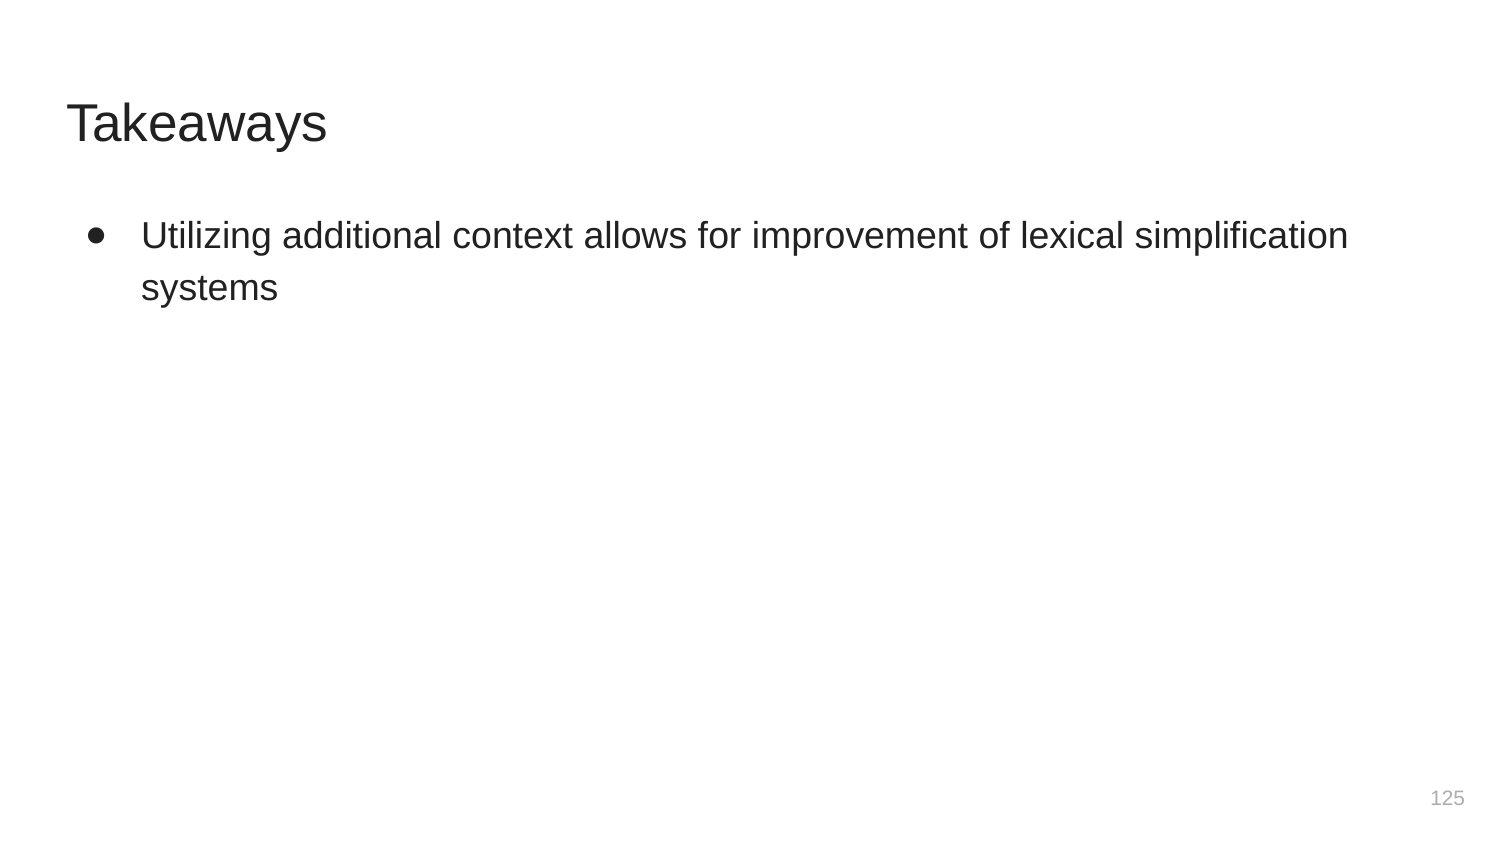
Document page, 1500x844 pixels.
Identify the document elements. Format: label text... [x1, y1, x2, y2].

title Takeaways [51, 72, 1449, 167]
slide_number ‹#› [1389, 764, 1480, 830]
list Utilizing additional context allows for improvement of lexical simplification systems [51, 189, 1449, 806]
